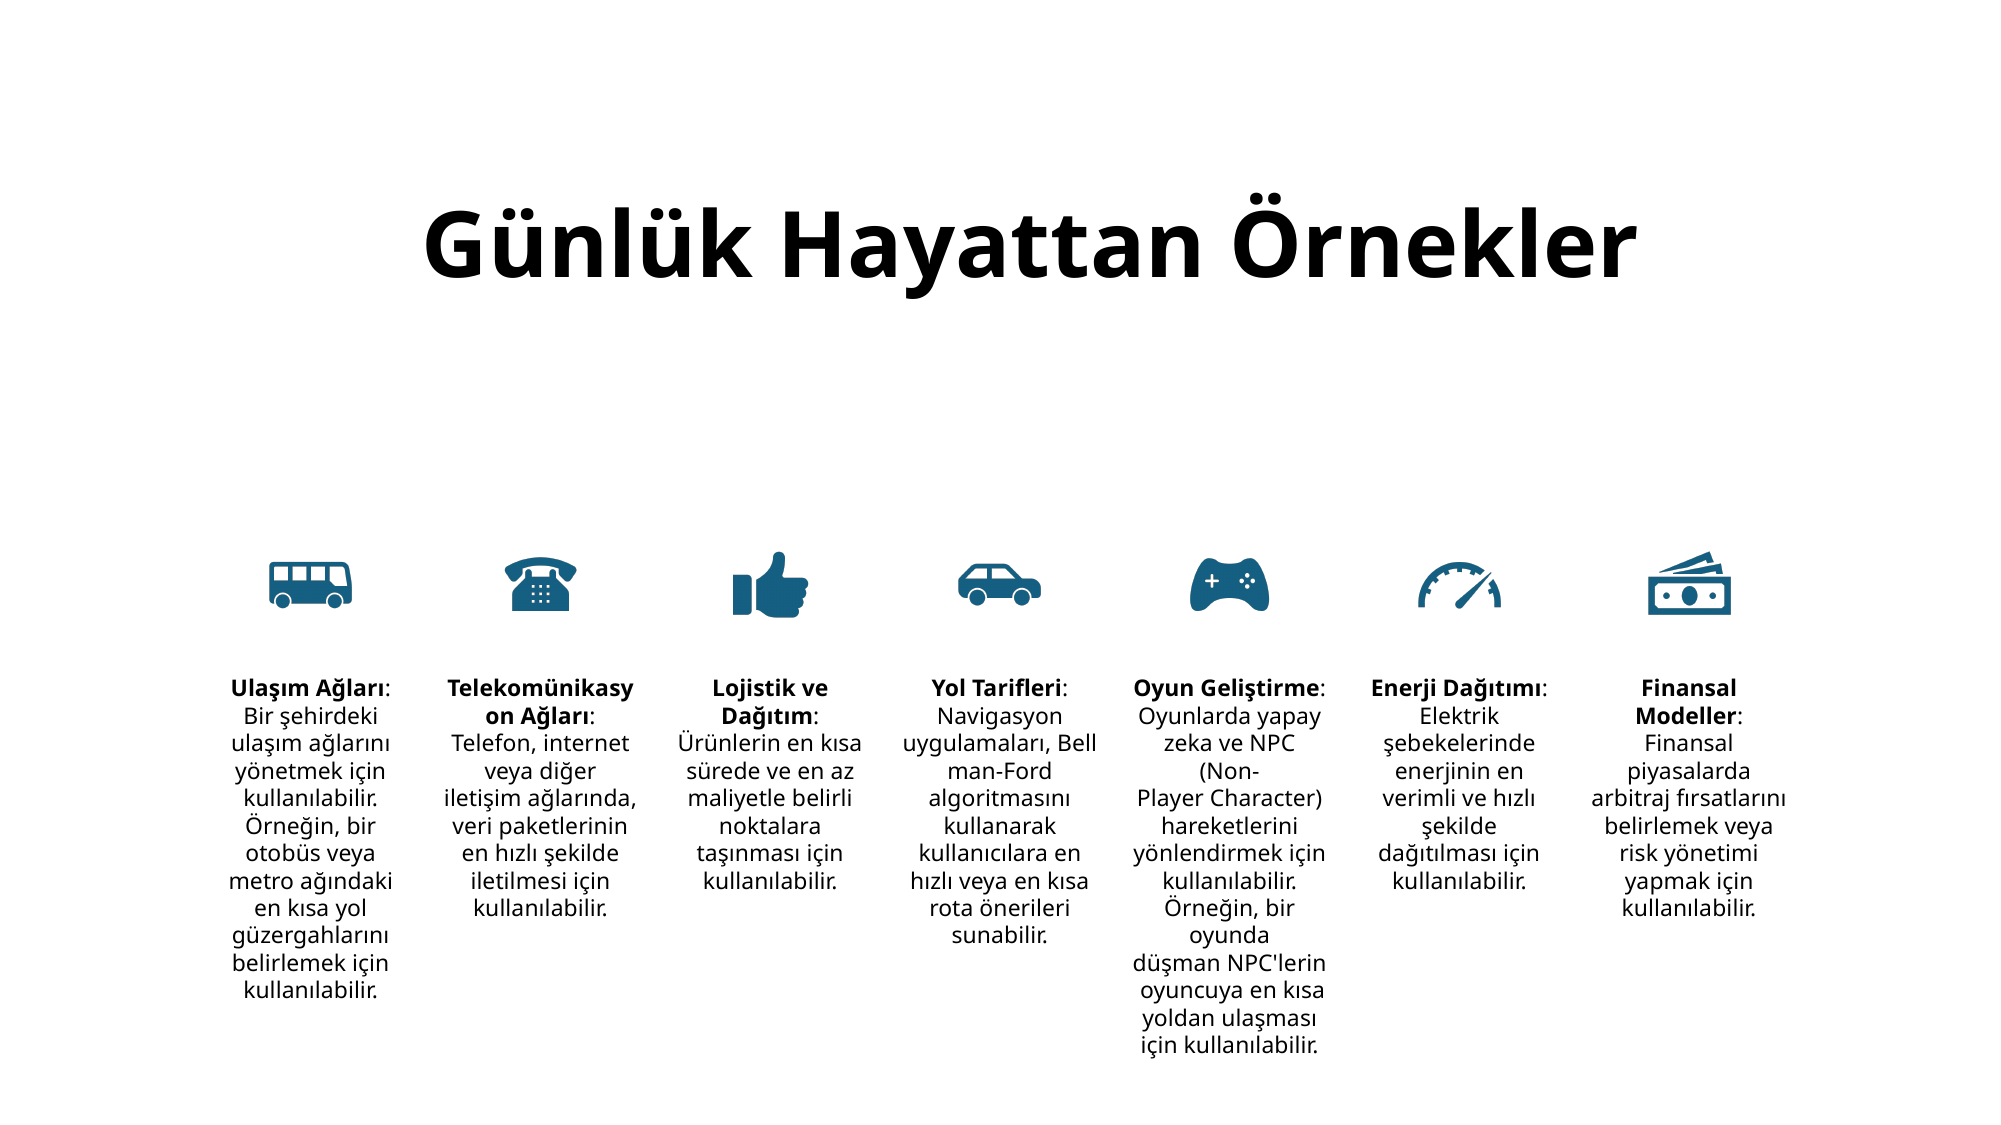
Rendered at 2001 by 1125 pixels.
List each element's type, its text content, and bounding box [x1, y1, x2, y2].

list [211, 418, 1788, 965]
title Günlük Hayattan Örnekler [406, 138, 2000, 357]
